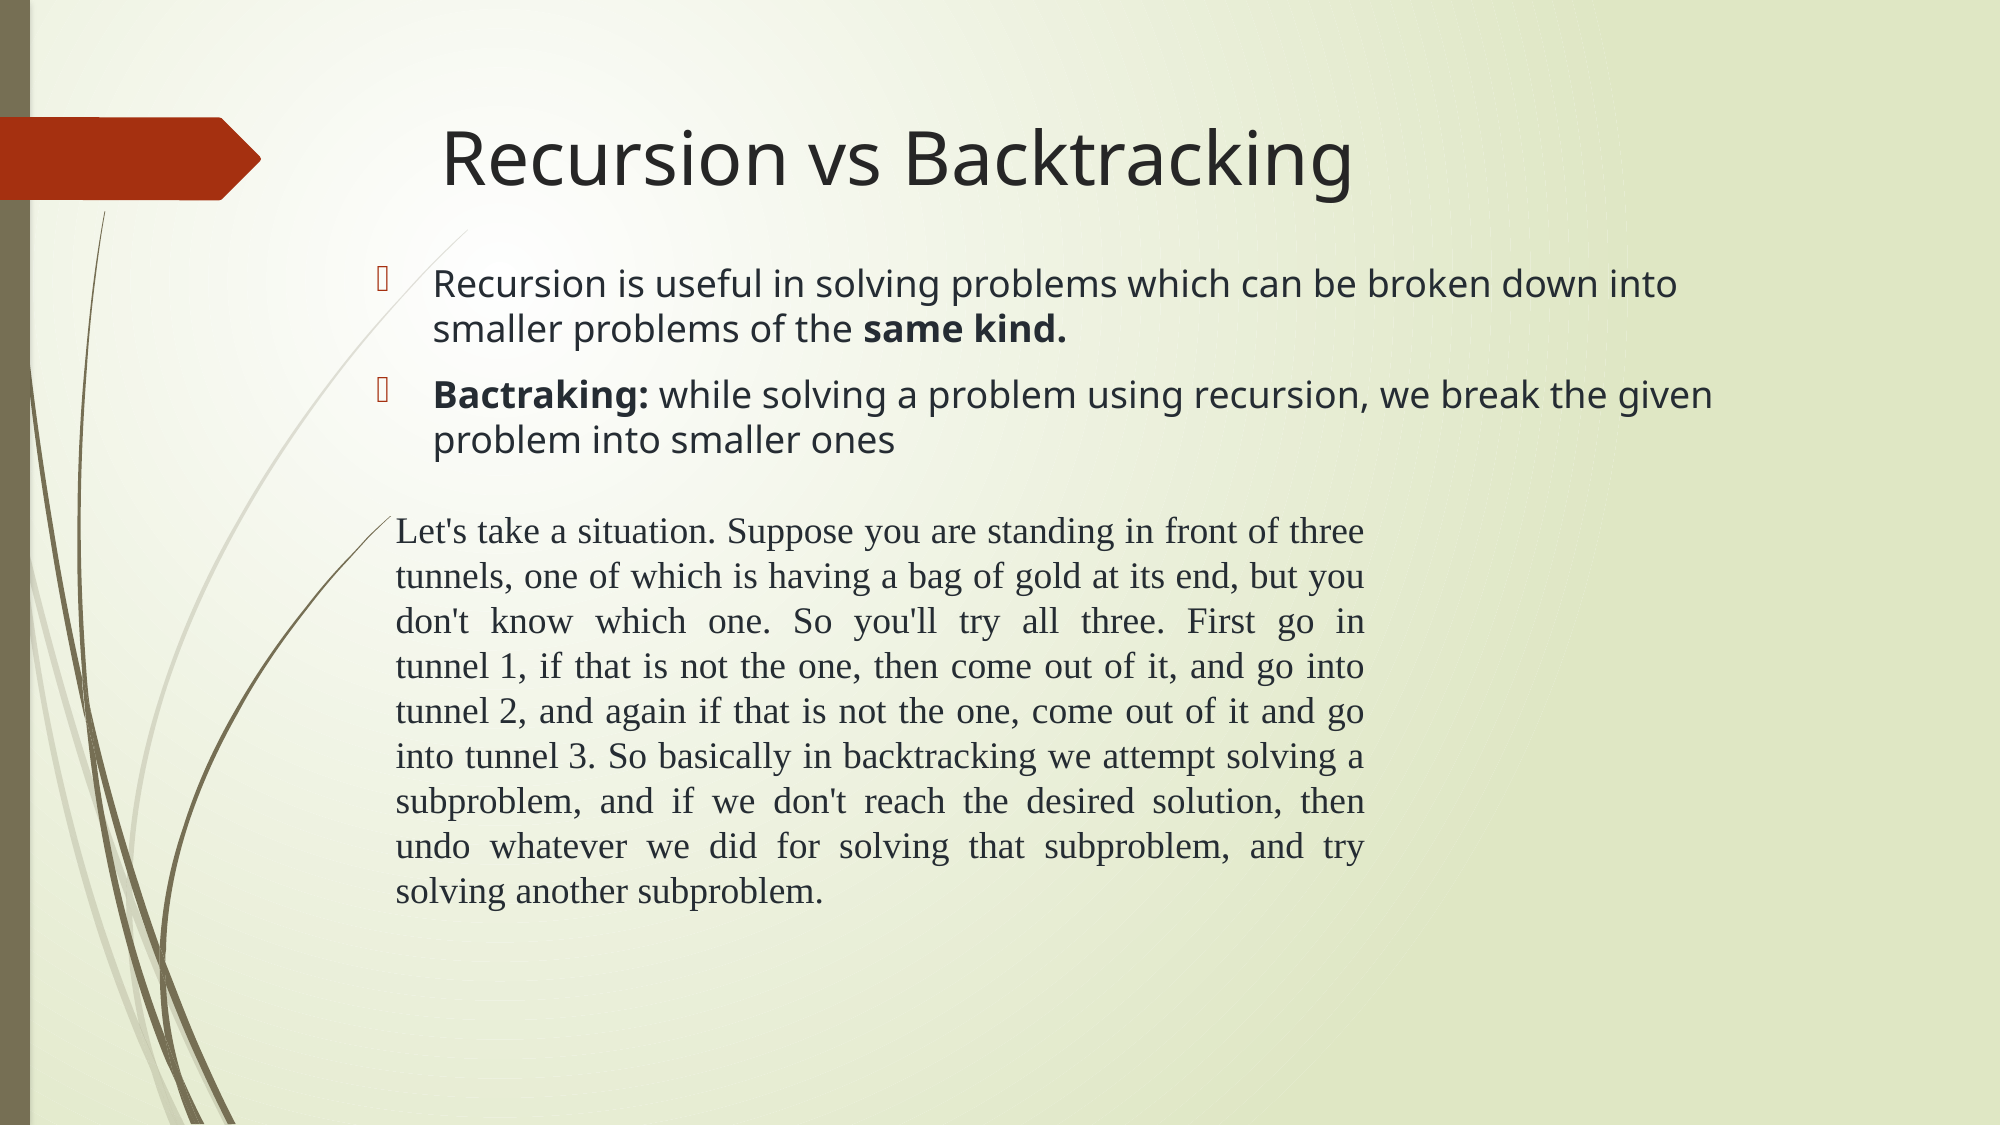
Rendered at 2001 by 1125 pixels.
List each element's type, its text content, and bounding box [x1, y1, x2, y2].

list Recursion is useful in solving problems which can be broken down into smaller problems of the same kind. Bactraking: while solving a problem using recursion, we break the given problem into smaller ones [361, 252, 1824, 873]
title Recursion vs Backtracking [425, 102, 1888, 313]
text_box Let's take a situation. Suppose you are standing in front of three tunnels, one of which is having a bag of gold at its end, but you don't know which one. So you'll try all three. First go in tunnel 1, if that is not the one, then come out of it, and go into tunnel 2, and again if that is not the one, come out of it and go into tunnel 3. So basically in backtracking we attempt solving a subproblem, and if we don't reach the desired solution, then undo whatever we did for solving that subproblem, and try solving another subproblem. [380, 498, 1381, 918]
